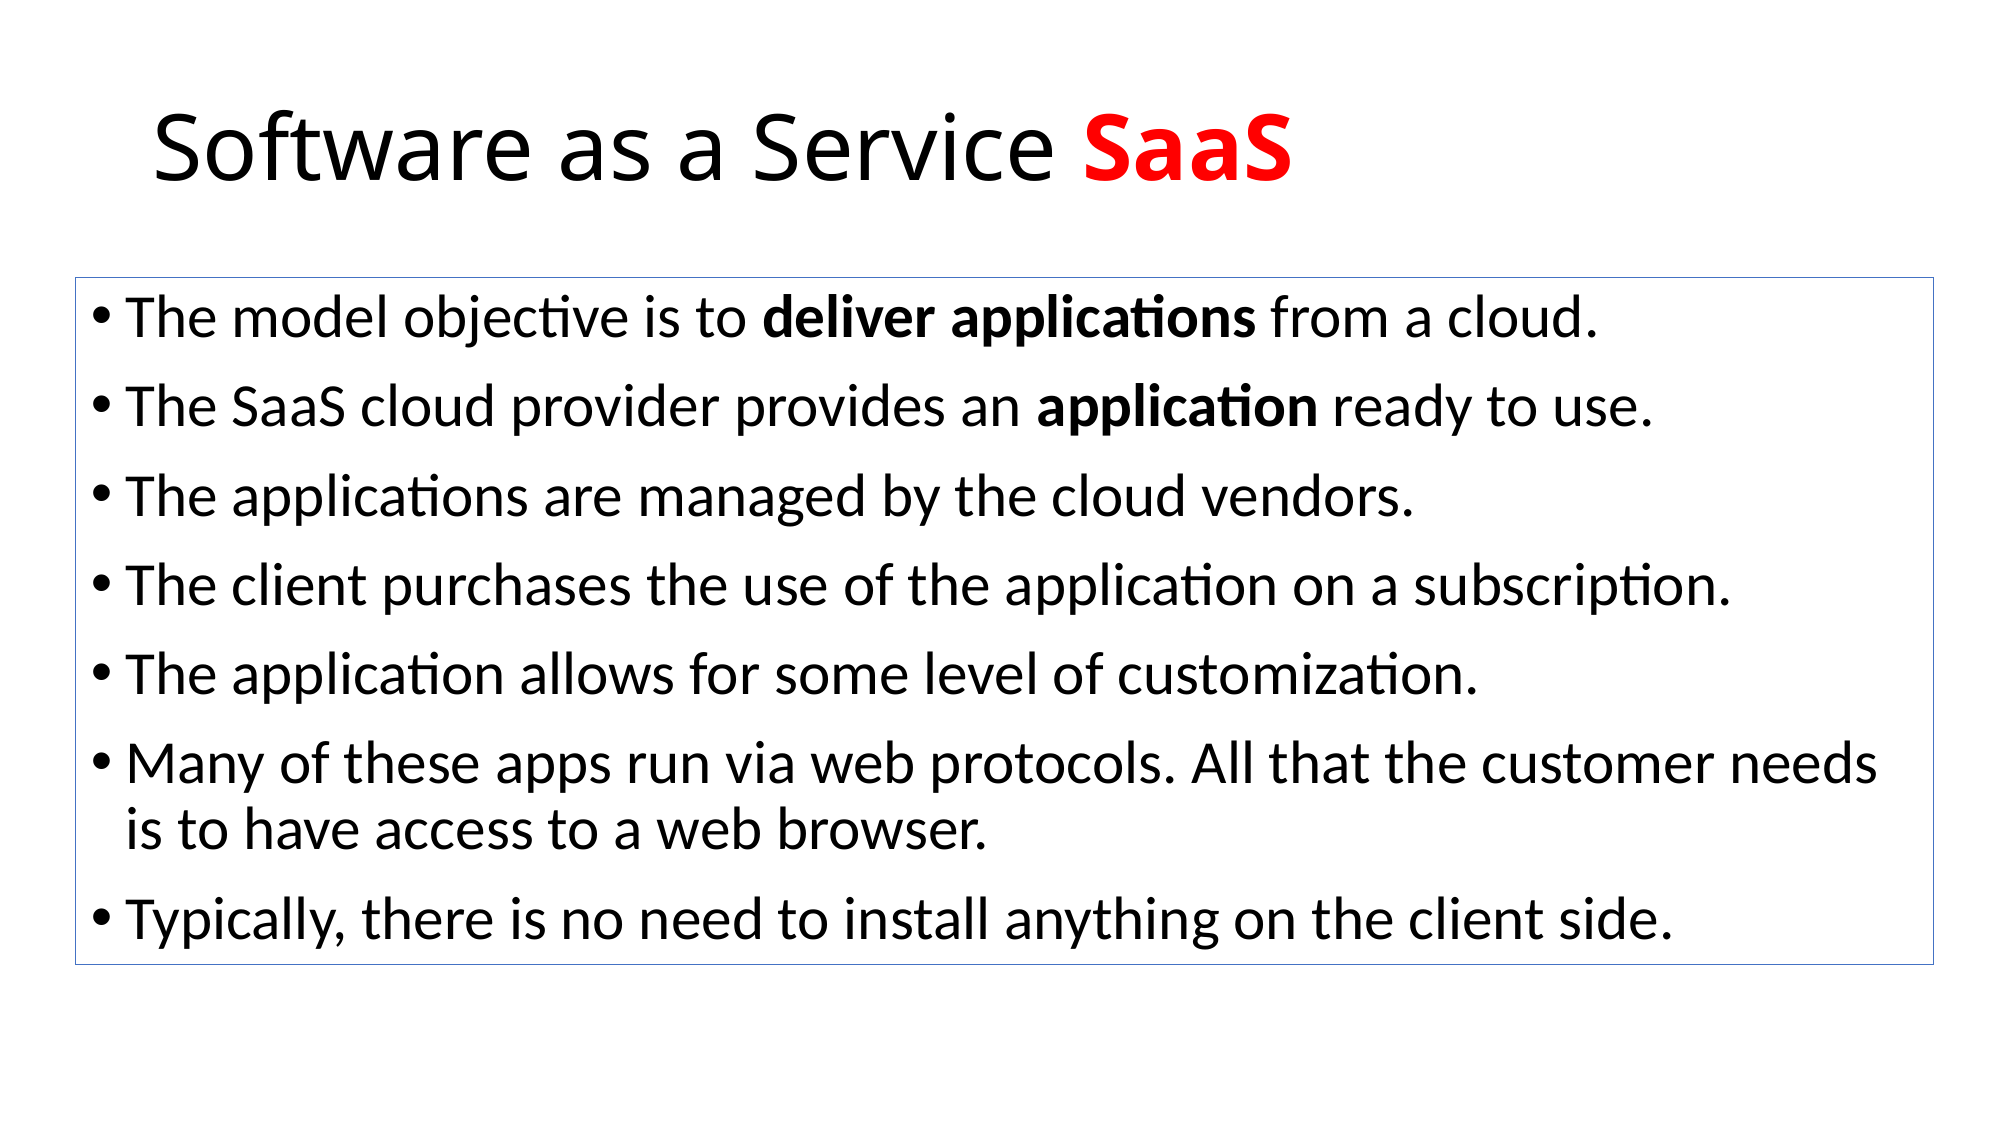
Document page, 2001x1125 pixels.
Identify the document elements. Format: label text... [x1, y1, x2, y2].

title Software as a Service SaaS [137, 59, 1863, 241]
list The model objective is to deliver applications from a cloud. The SaaS cloud provider provides an application ready to use. The applications are managed by the cloud vendors. The client purchases the use of the application on a subscription. The application allows for some level of customization. Many of these apps run via web protocols. All that the customer needs is to have access to a web browser. Typically, there is no need to install anything on the client side. [75, 277, 1934, 965]
